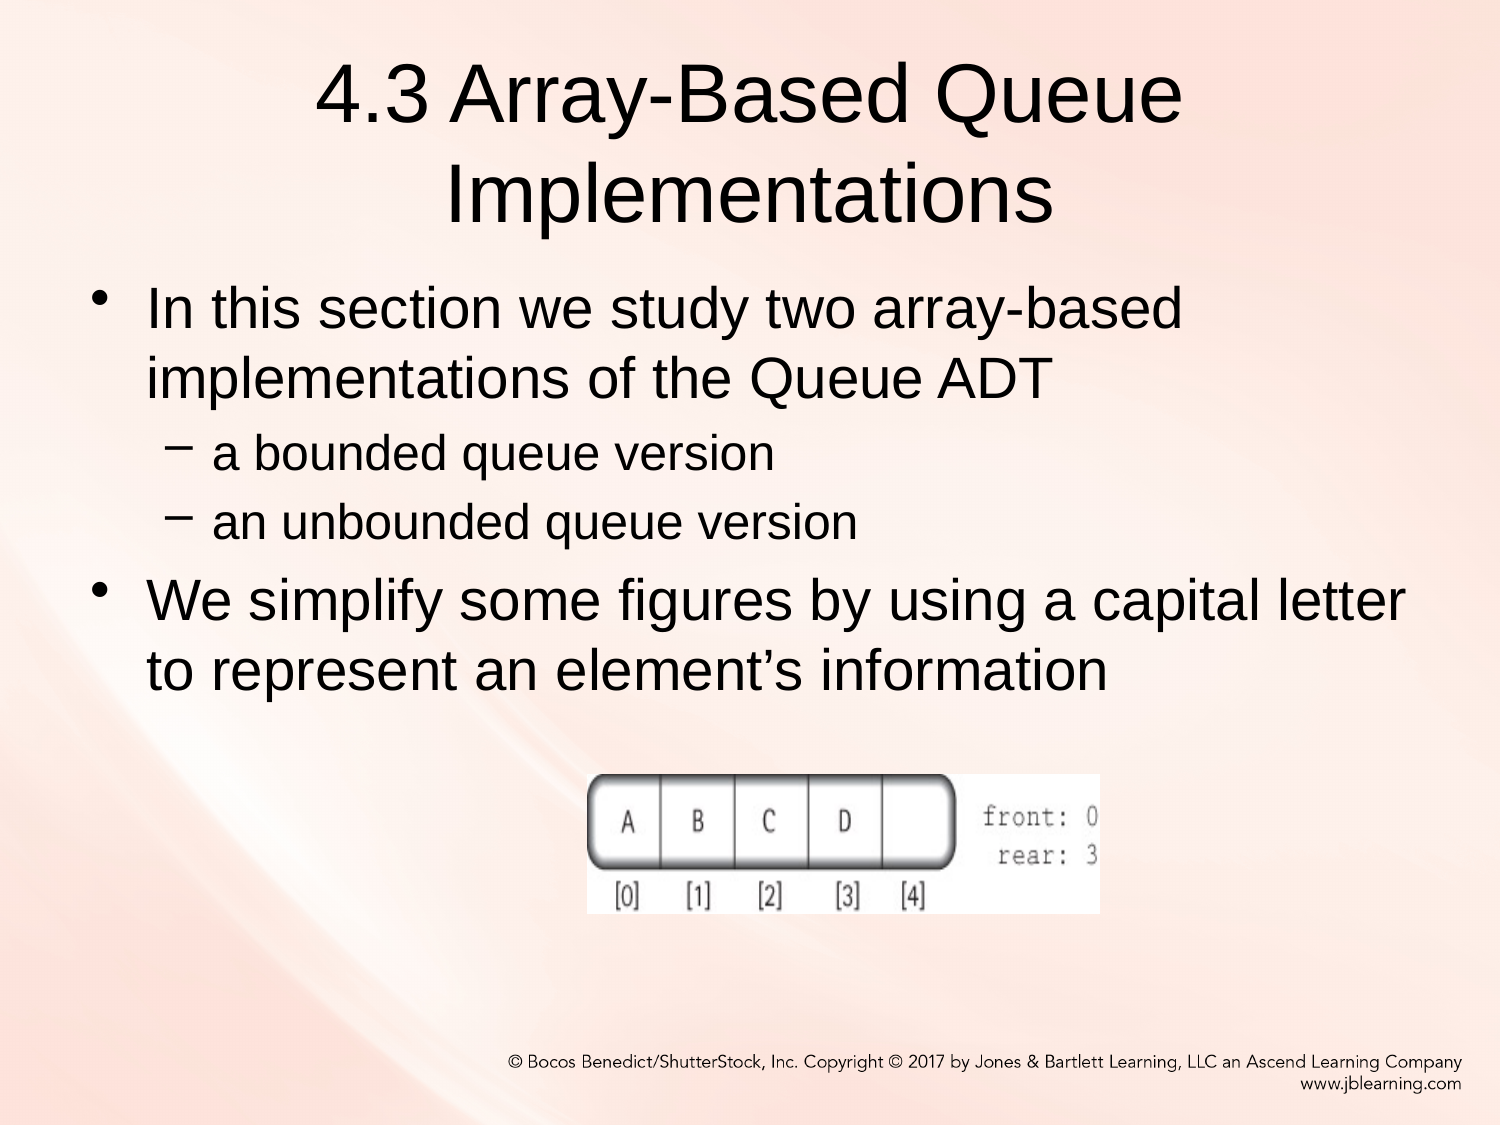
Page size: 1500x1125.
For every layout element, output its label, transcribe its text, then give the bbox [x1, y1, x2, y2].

picture [0, 0, 1500, 1125]
title 4.3 Array-Based Queue Implementations [75, 45, 1425, 233]
list In this section we study two array-based implementations of the Queue ADT a bounded queue version an unbounded queue version We simplify some figures by using a capital letter to represent an element’s information [75, 262, 1425, 1005]
